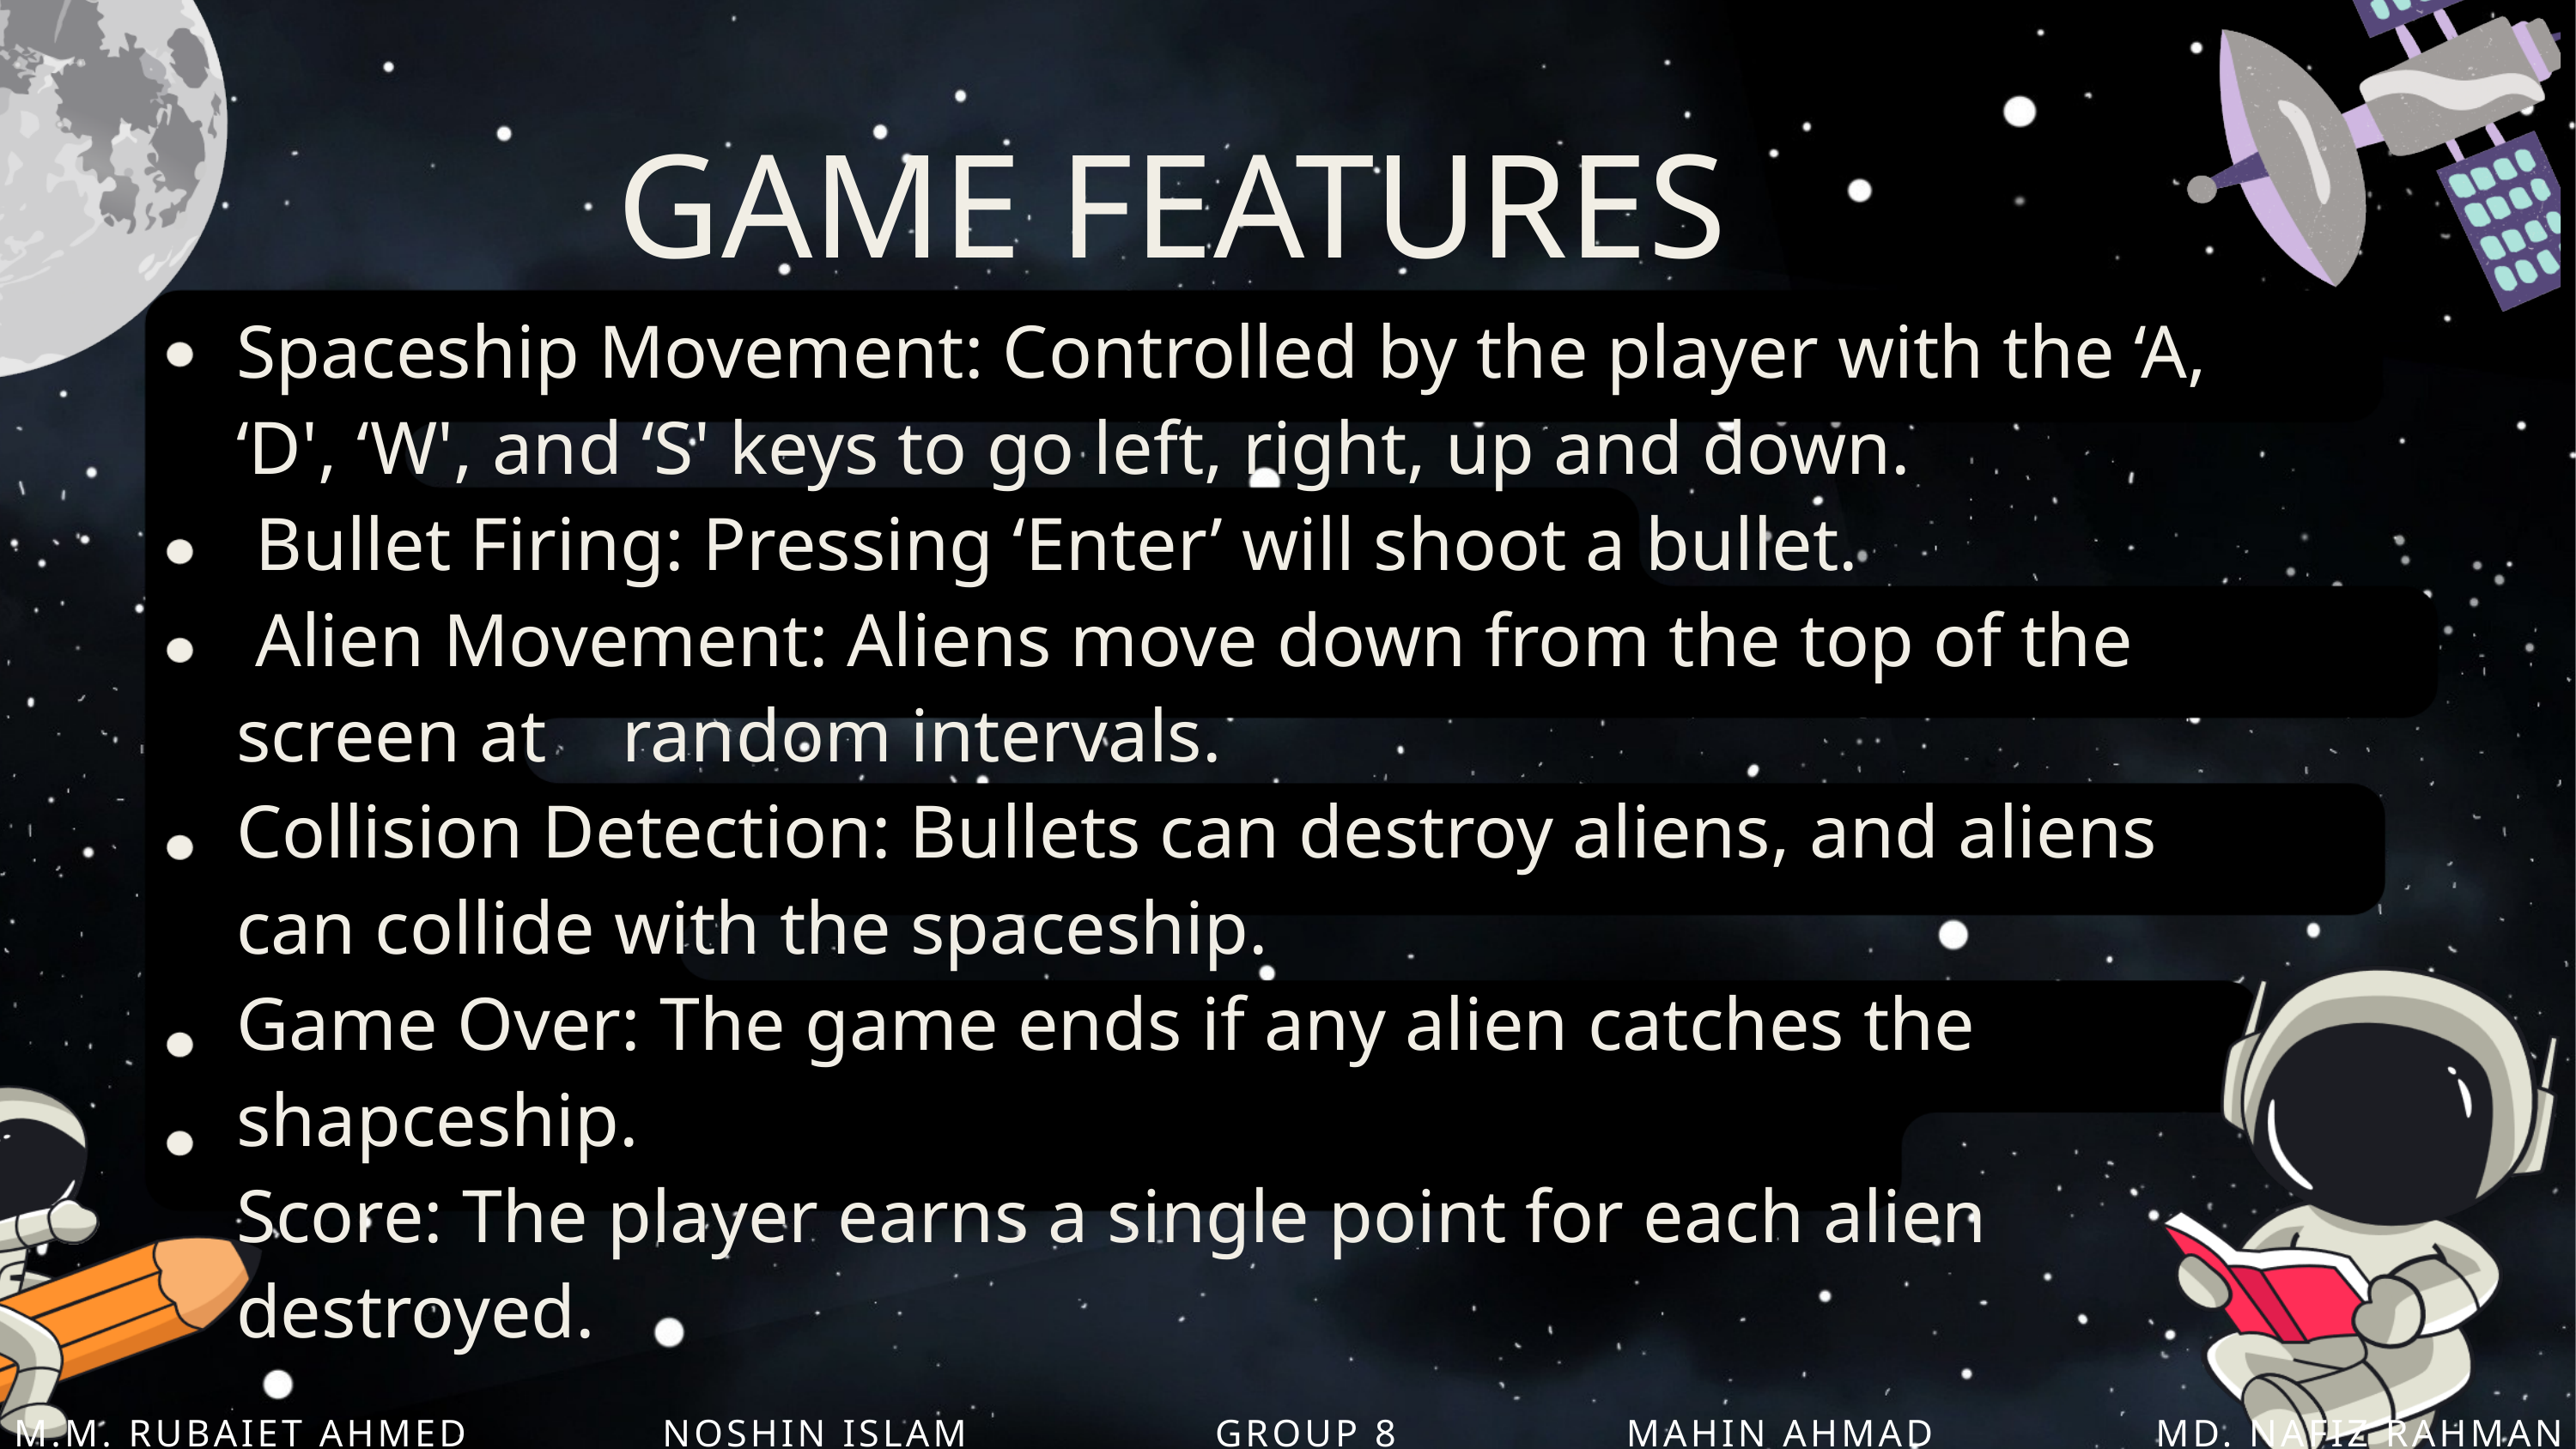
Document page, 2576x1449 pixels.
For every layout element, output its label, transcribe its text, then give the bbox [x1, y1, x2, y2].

text_box M.M. RUBAIET AHMED [14, 1402, 491, 1449]
text_box [2570, 0, 2576, 1449]
text_box NOSHIN ISLAM [662, 1402, 985, 1449]
text_box [0, 0, 2570, 1449]
text_box GROUP 8 [1214, 1402, 1405, 1449]
text_box MD. NAFIZ RAHMAN [2155, 1402, 2571, 1449]
text_box MAHIN AHMAD [1625, 1402, 1948, 1449]
text_box GAME FEATURES [617, 86, 1940, 288]
text_box Spaceship Movement: Controlled by the player with the ‘A, ‘D', ‘W', and ‘S' keys to go left, right, up and down. Bullet Firing: Pressing ‘Enter’ will shoot a bullet. Alien Movement: Aliens move down from the top of the screen at random intervals. Collision Detection: Bullets can destroy aliens, and aliens can collide with the spaceship. Game Over: The game ends if any alien catches the shapceship. Score: The player earns a single point for each alien destroyed. [235, 296, 2269, 1353]
